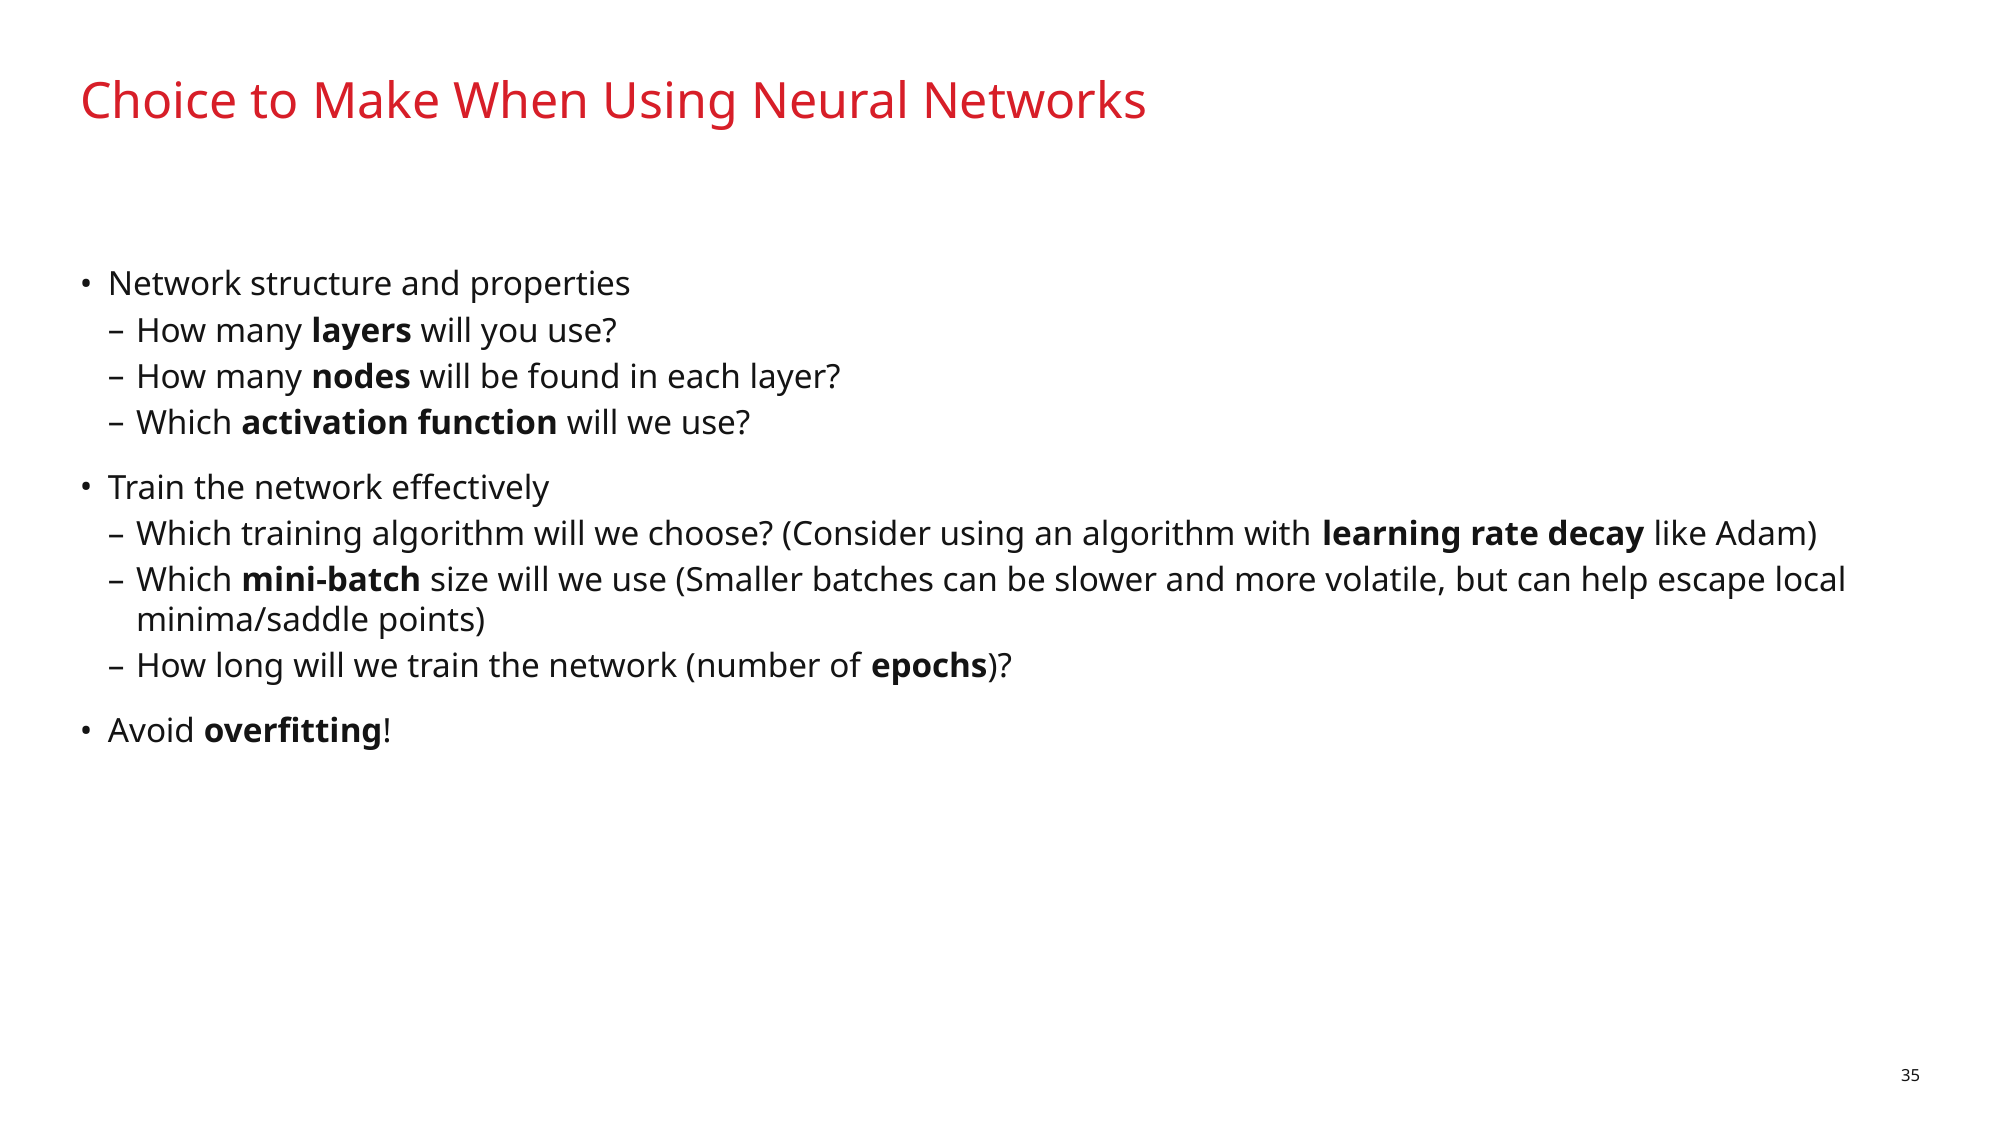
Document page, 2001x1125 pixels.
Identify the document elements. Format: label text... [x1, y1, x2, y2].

slide_number 35 [1839, 1050, 1920, 1088]
list Network structure and properties How many layers will you use? How many nodes will be found in each layer? Which activation function will we use? Train the network effectively Which training algorithm will we choose? (Consider using an algorithm with learning rate decay like Adam) Which mini-batch size will we use (Smaller batches can be slower and more volatile, but can help escape local minima/saddle points) How long will we train the network (number of epochs)? Avoid overfitting! [79, 262, 1920, 1012]
title Choice to Make When Using Neural Networks [80, 75, 1920, 240]
